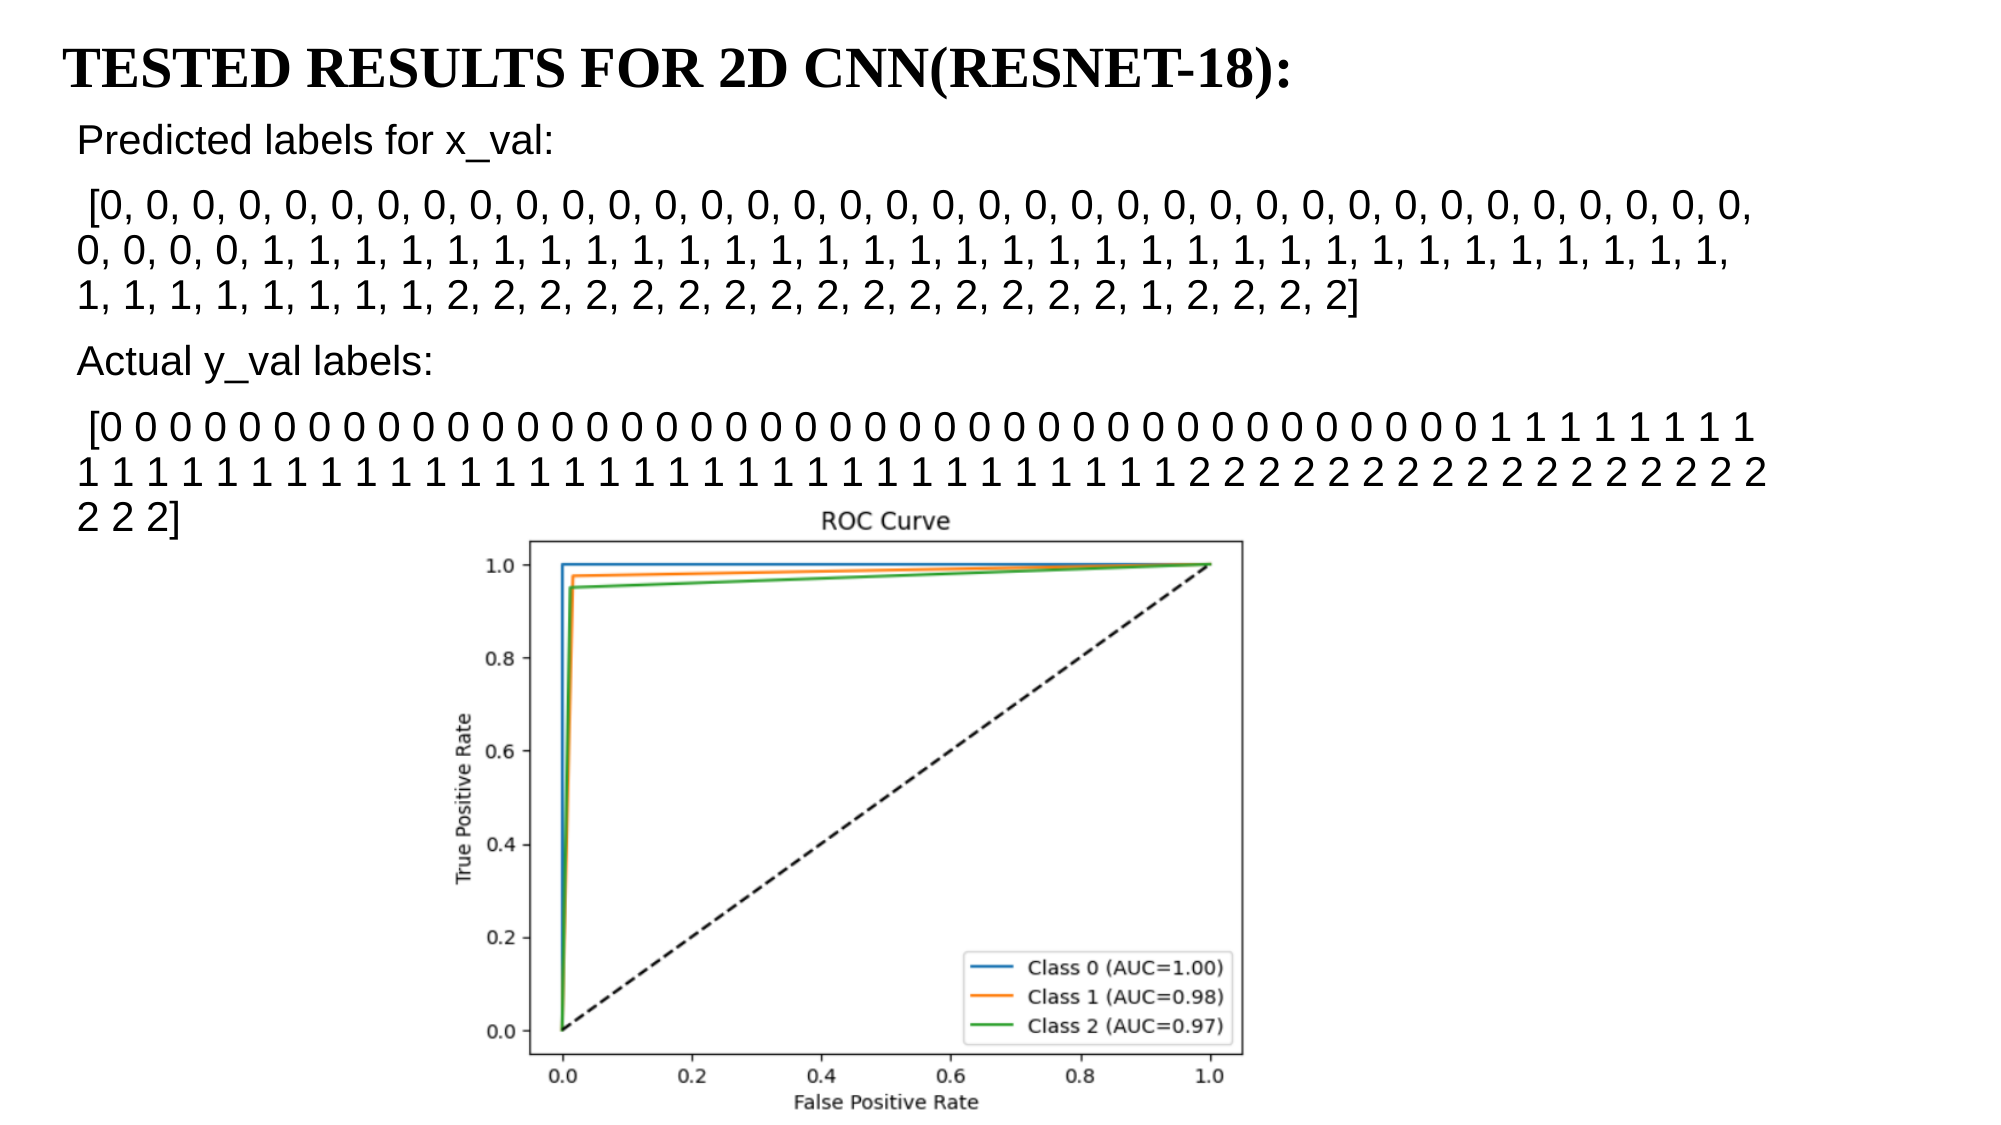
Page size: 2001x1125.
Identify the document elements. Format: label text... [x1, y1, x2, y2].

title TESTED RESULTS FOR 2D CNN(RESNET-18): [47, 0, 1773, 177]
list Predicted labels for x_val: [0, 0, 0, 0, 0, 0, 0, 0, 0, 0, 0, 0, 0, 0, 0, 0, 0, 0, 0, 0, 0, 0, 0, 0, 0, 0, 0, 0, 0, 0, 0, 0, 0, 0, 0, 0, 0, 0, 0, 0, 1, 1, 1, 1, 1, 1, 1, 1, 1, 1, 1, 1, 1, 1, 1, 1, 1, 1, 1, 1, 1, 1, 1, 1, 1, 1, 1, 1, 1, 1, 1, 1, 1, 1, 1, 1, 1, 1, 1, 1, 2, 2, 2, 2, 2, 2, 2, 2, 2, 2, 2, 2, 2, 2, 2, 1, 2, 2, 2, 2] Actual y_val labels: [0 0 0 0 0 0 0 0 0 0 0 0 0 0 0 0 0 0 0 0 0 0 0 0 0 0 0 0 0 0 0 0 0 0 0 0 0 0 0 0 1 1 1 1 1 1 1 1 1 1 1 1 1 1 1 1 1 1 1 1 1 1 1 1 1 1 1 1 1 1 1 1 1 1 1 1 1 1 1 1 2 2 2 2 2 2 2 2 2 2 2 2 2 2 2 2 2 2 2 2] [61, 110, 1787, 825]
picture [451, 502, 1247, 1125]
